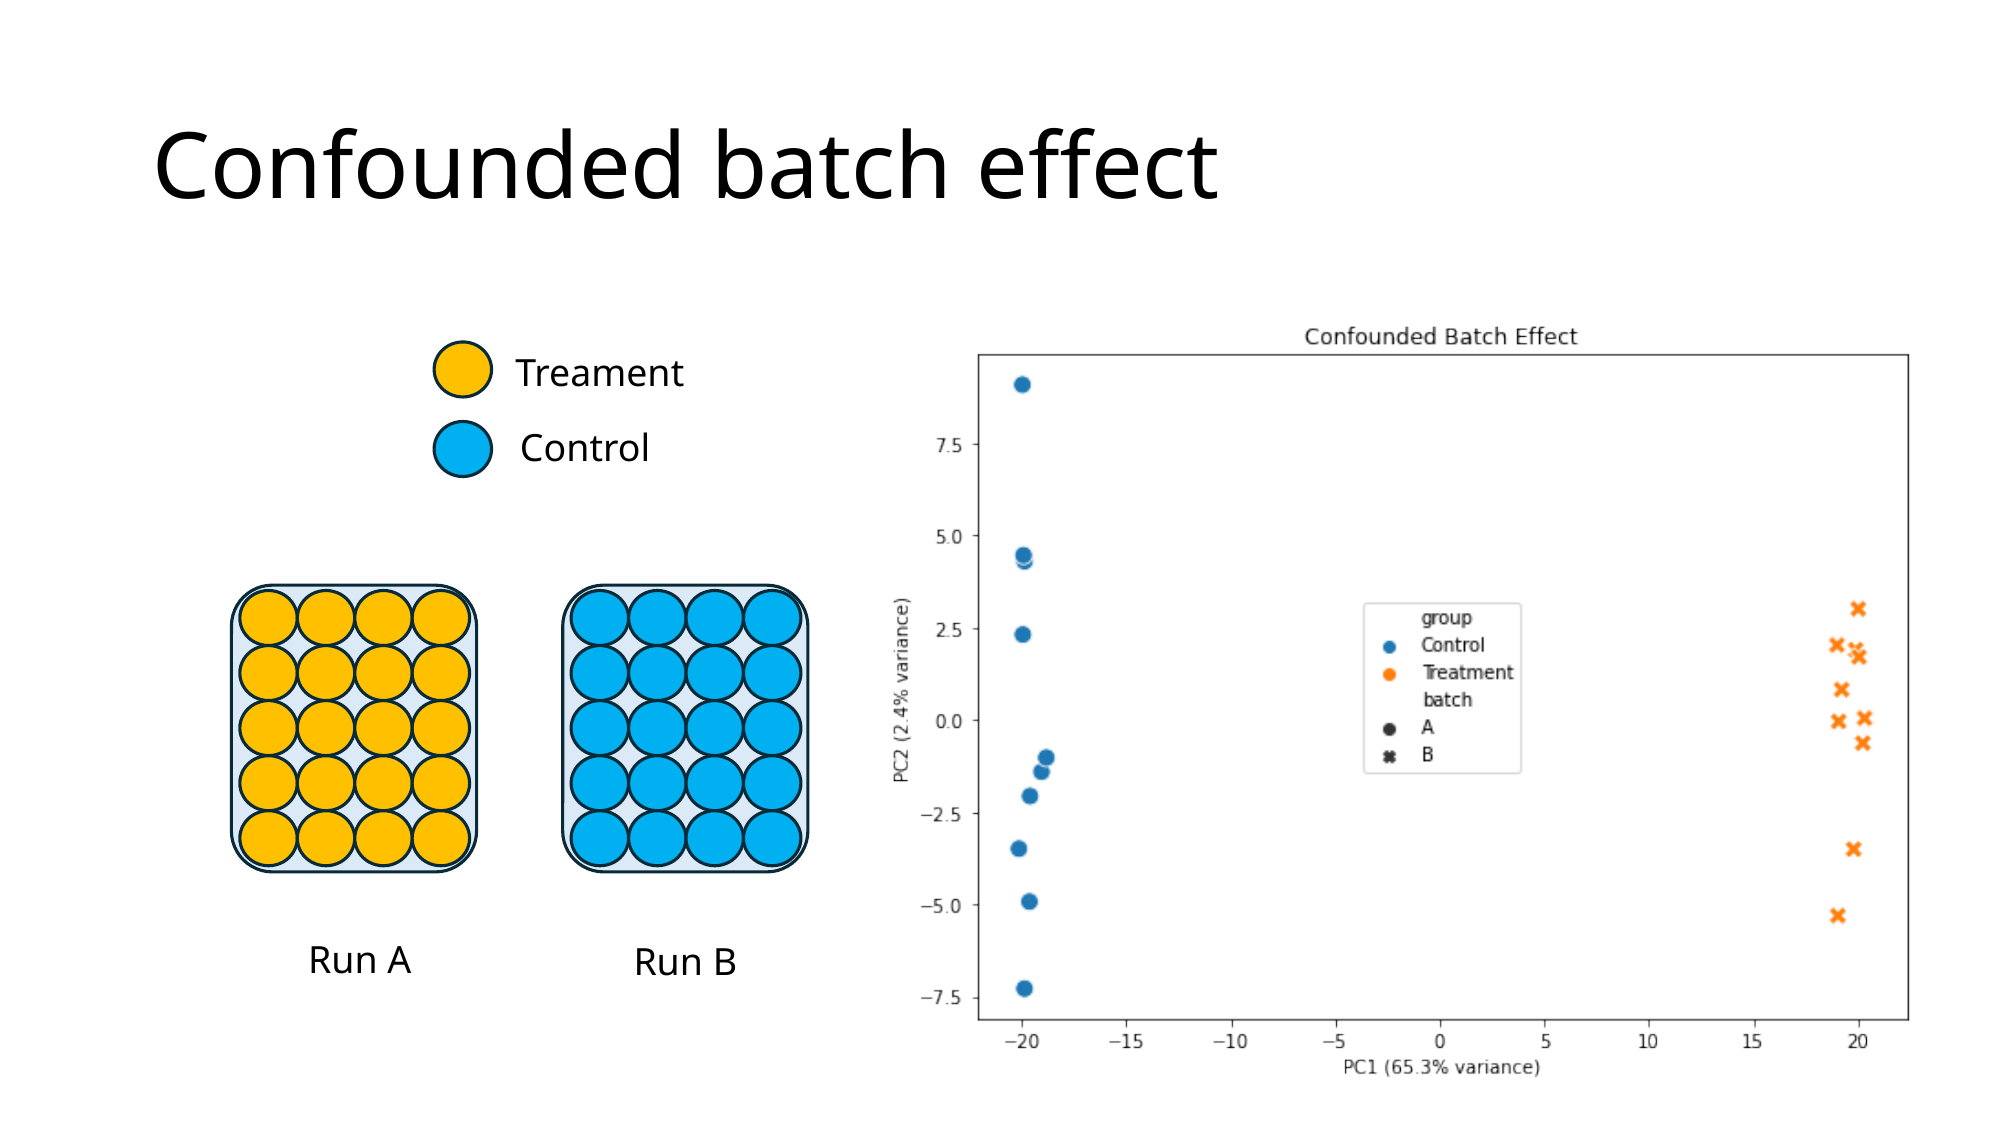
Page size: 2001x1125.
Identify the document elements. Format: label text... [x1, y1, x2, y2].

picture [880, 313, 1919, 1090]
title Confounded batch effect [137, 59, 1863, 278]
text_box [230, 584, 809, 992]
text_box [433, 341, 693, 478]
